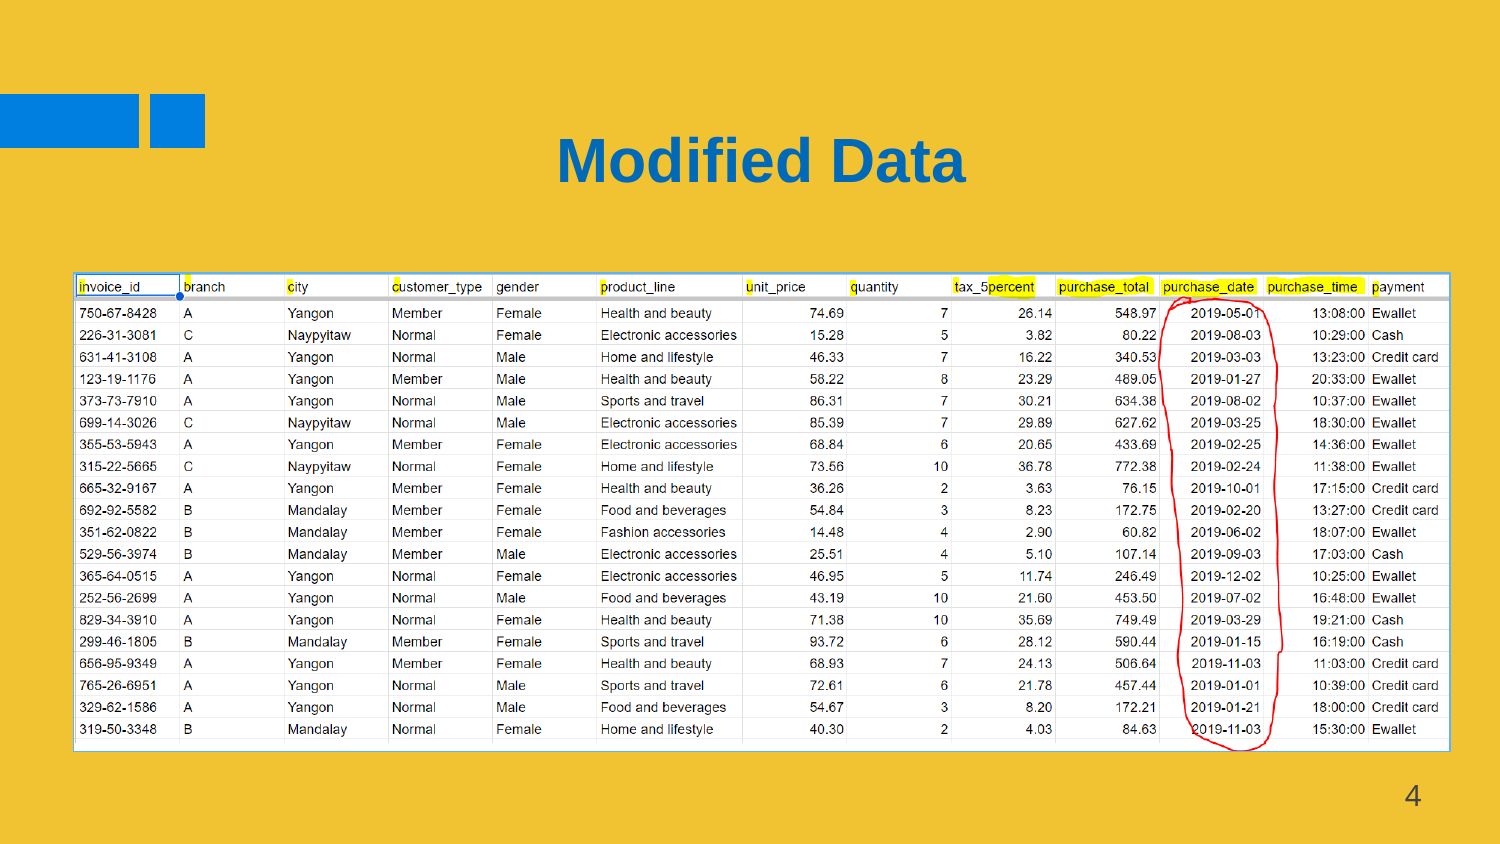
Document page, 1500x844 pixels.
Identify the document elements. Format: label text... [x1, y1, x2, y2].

text_box Modified Data [459, 111, 1065, 203]
slide_number ‹#› [1389, 764, 1480, 830]
picture [73, 273, 1450, 752]
